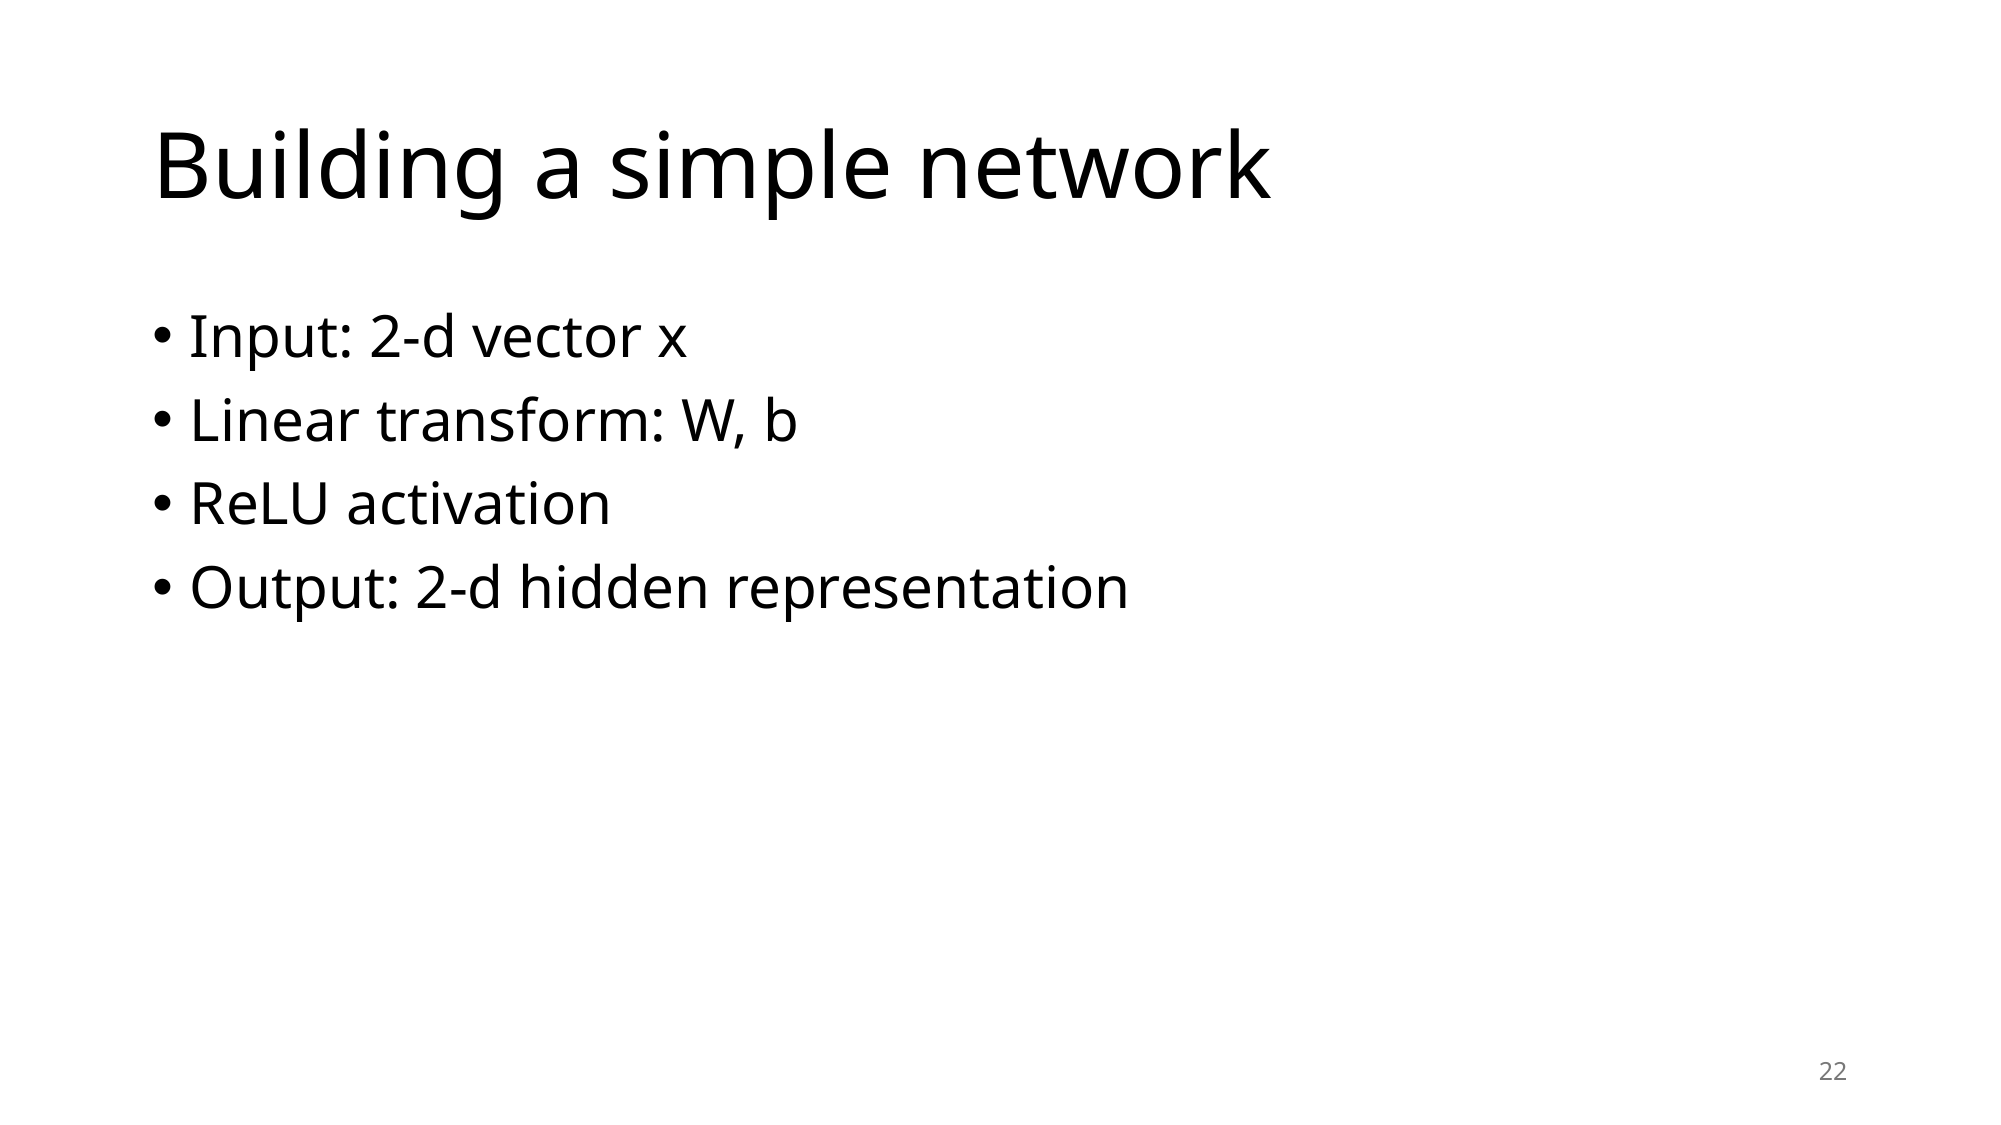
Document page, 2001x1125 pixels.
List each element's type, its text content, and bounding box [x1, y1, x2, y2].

list Input: 2-d vector x Linear transform: W, b ReLU activation Output: 2-d hidden representation [137, 299, 1863, 1014]
title Building a simple network [137, 59, 1863, 278]
slide_number 22 [1412, 1042, 1863, 1103]
